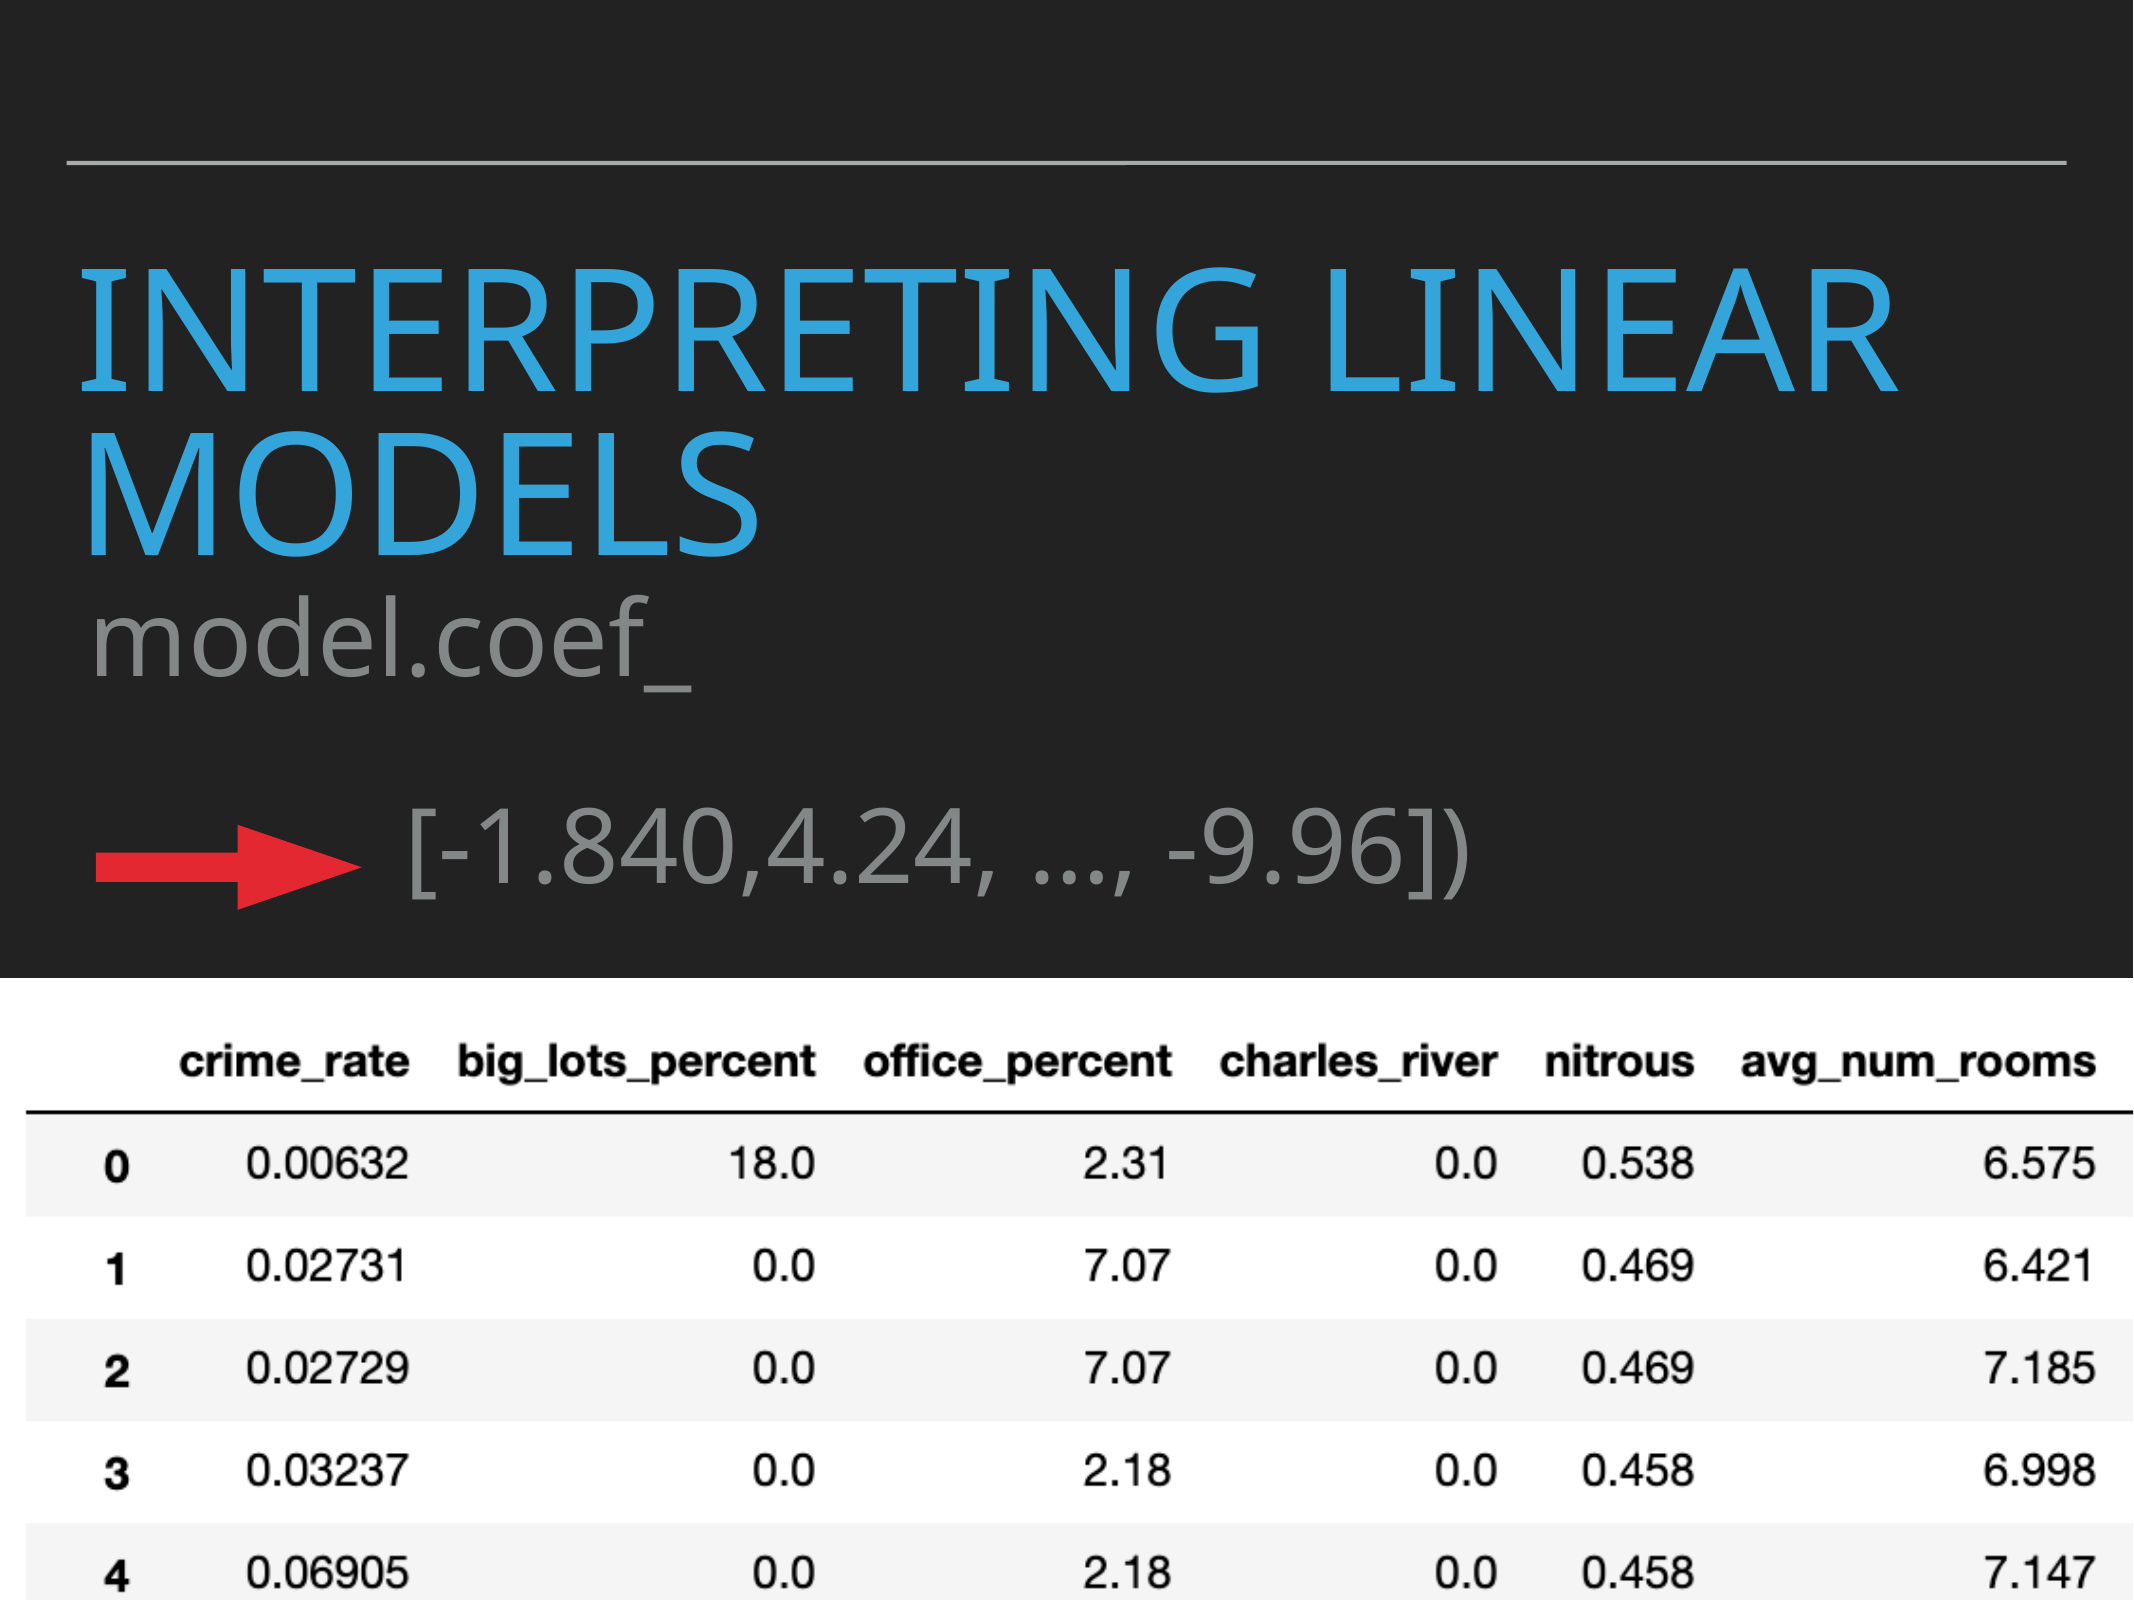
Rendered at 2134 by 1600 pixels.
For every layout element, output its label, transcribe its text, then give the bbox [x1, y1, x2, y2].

title Interpreting Linear models [66, 251, 2068, 445]
picture [0, 978, 2134, 1600]
text_box [-1.840,4.24, …, -9.96]) [395, 771, 2134, 914]
text_box [95, 824, 362, 910]
text_box model.coef_ [80, 562, 2134, 707]
